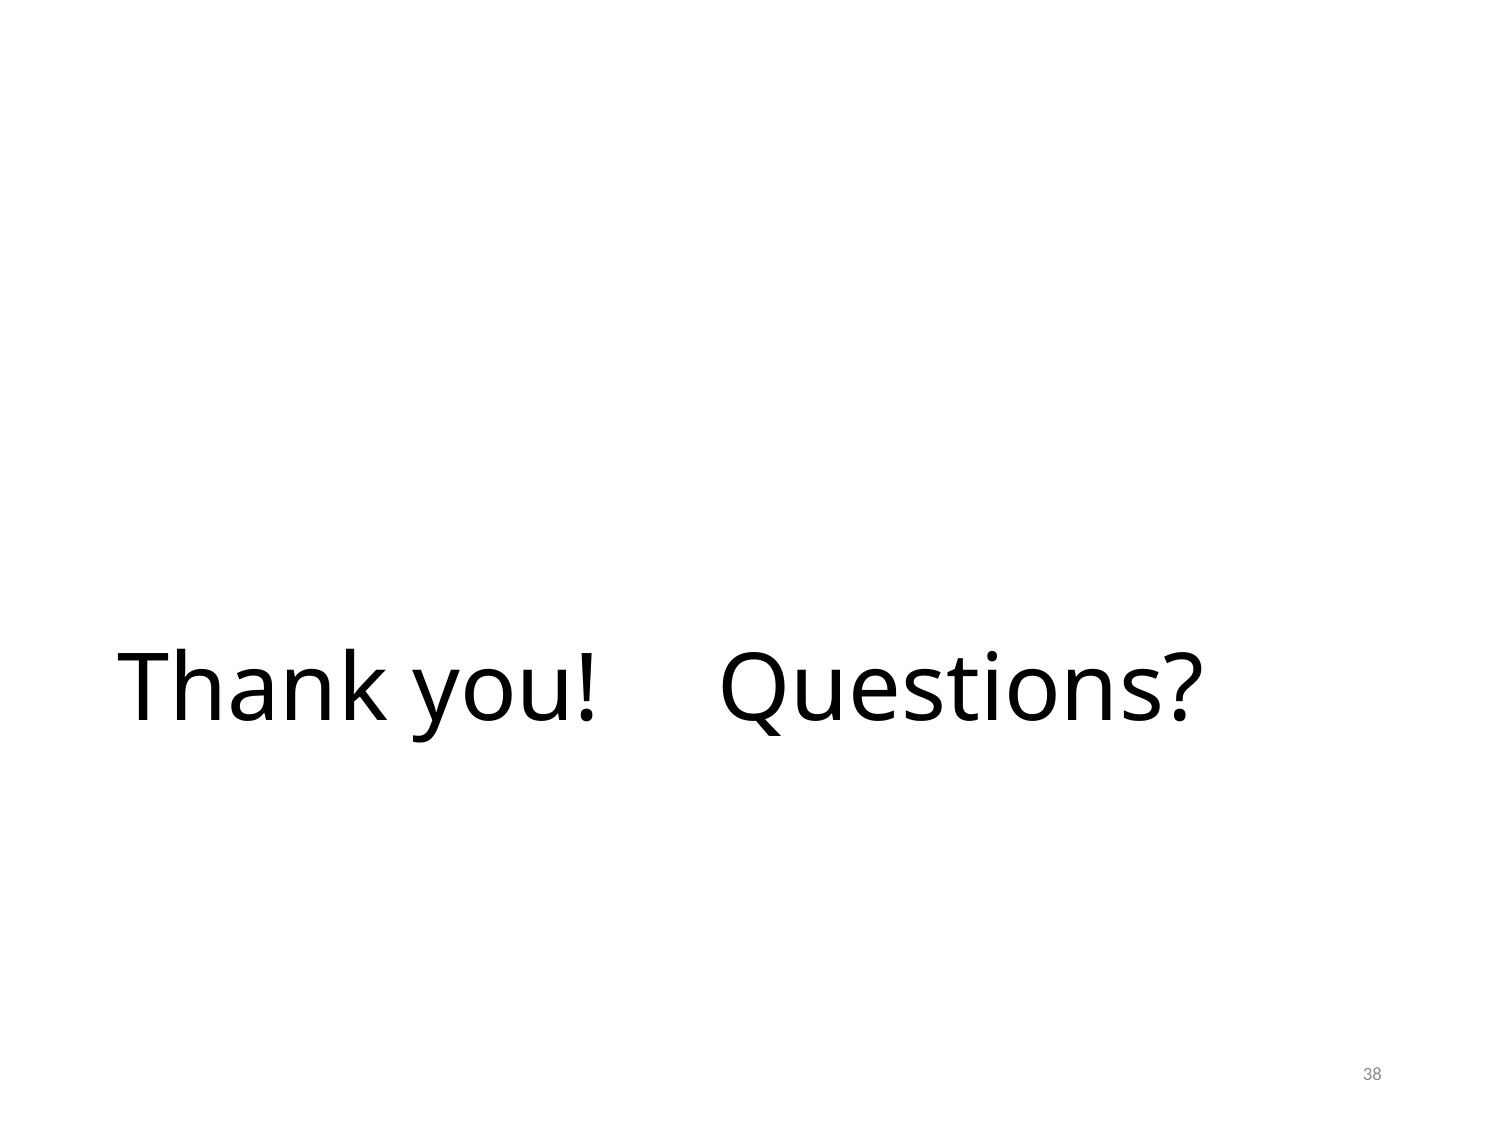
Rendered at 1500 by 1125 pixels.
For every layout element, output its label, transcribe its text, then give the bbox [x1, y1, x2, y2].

slide_number 38 [1059, 1042, 1397, 1103]
title Thank you! Questions? [102, 280, 1397, 749]
